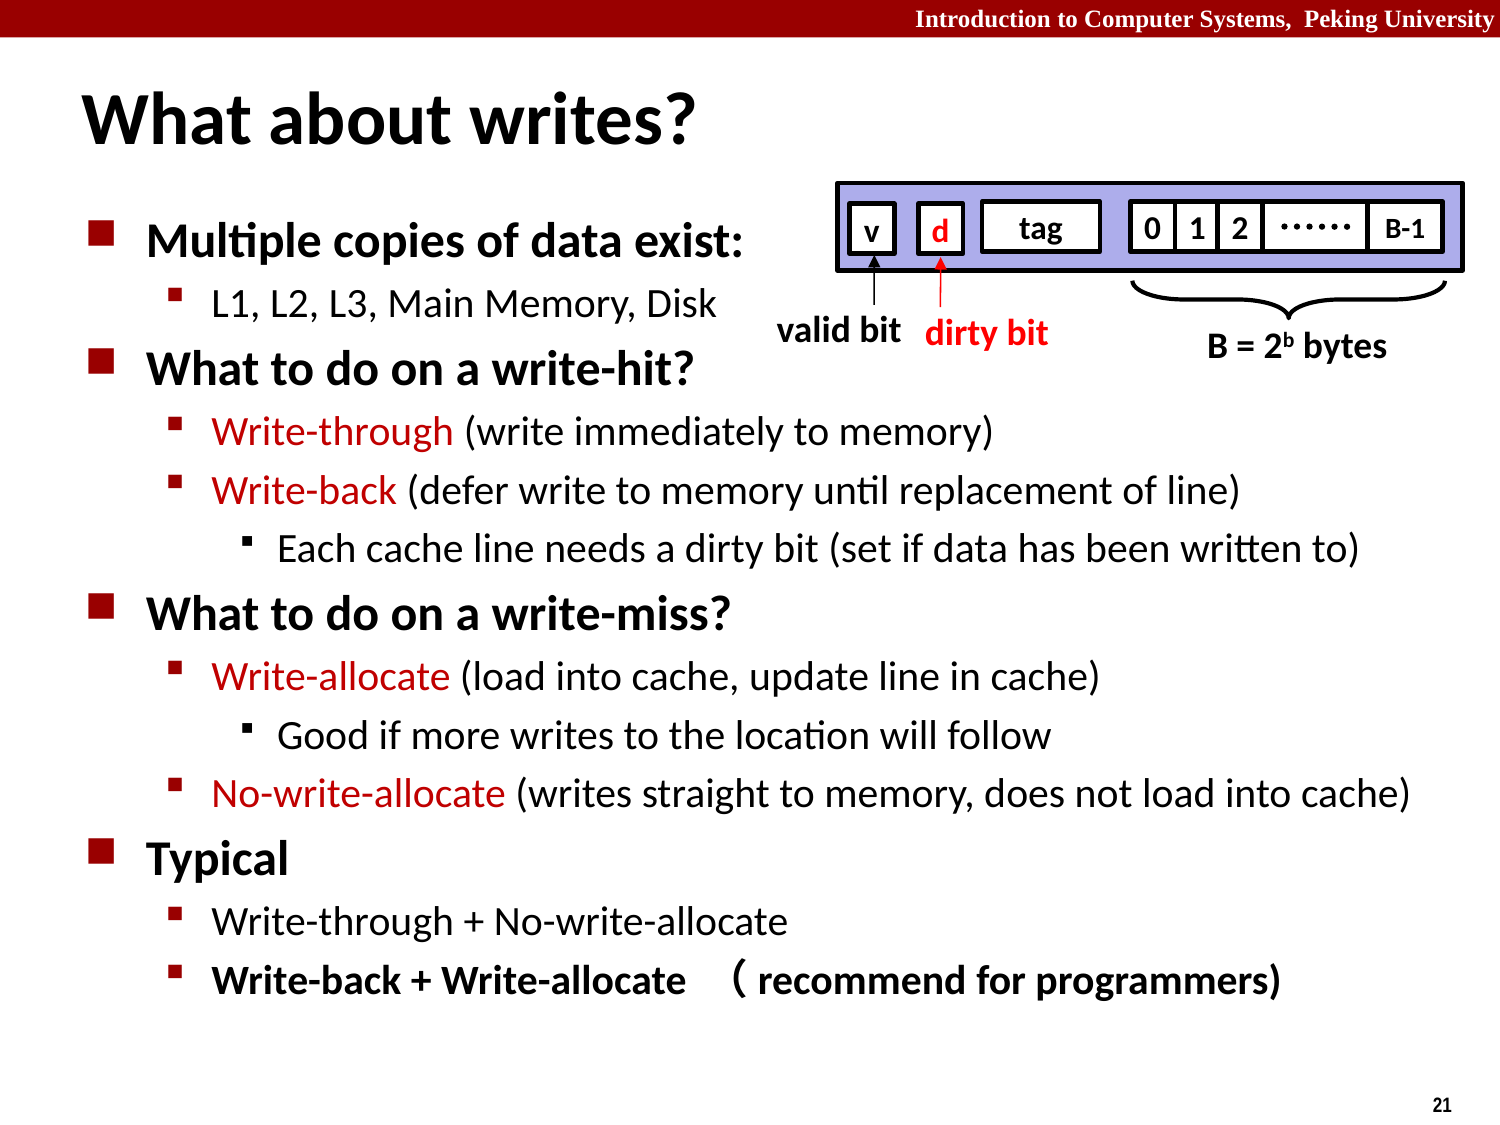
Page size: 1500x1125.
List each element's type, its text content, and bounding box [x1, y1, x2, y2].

title What about writes? [66, 50, 1497, 180]
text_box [760, 182, 1463, 375]
list Multiple copies of data exist: L1, L2, L3, Main Memory, Disk What to do on a write-hit? Write-through (write immediately to memory) Write-back (defer write to memory until replacement of line) Each cache line needs a dirty bit (set if data has been written to) What to do on a write-miss? Write-allocate (load into cache, update line in cache) Good if more writes to the location will follow No-write-allocate (writes straight to memory, does not load into cache) Typical Write-through + No-write-allocate Write-back + Write-allocate （recommend for programmers) [74, 199, 1463, 1074]
